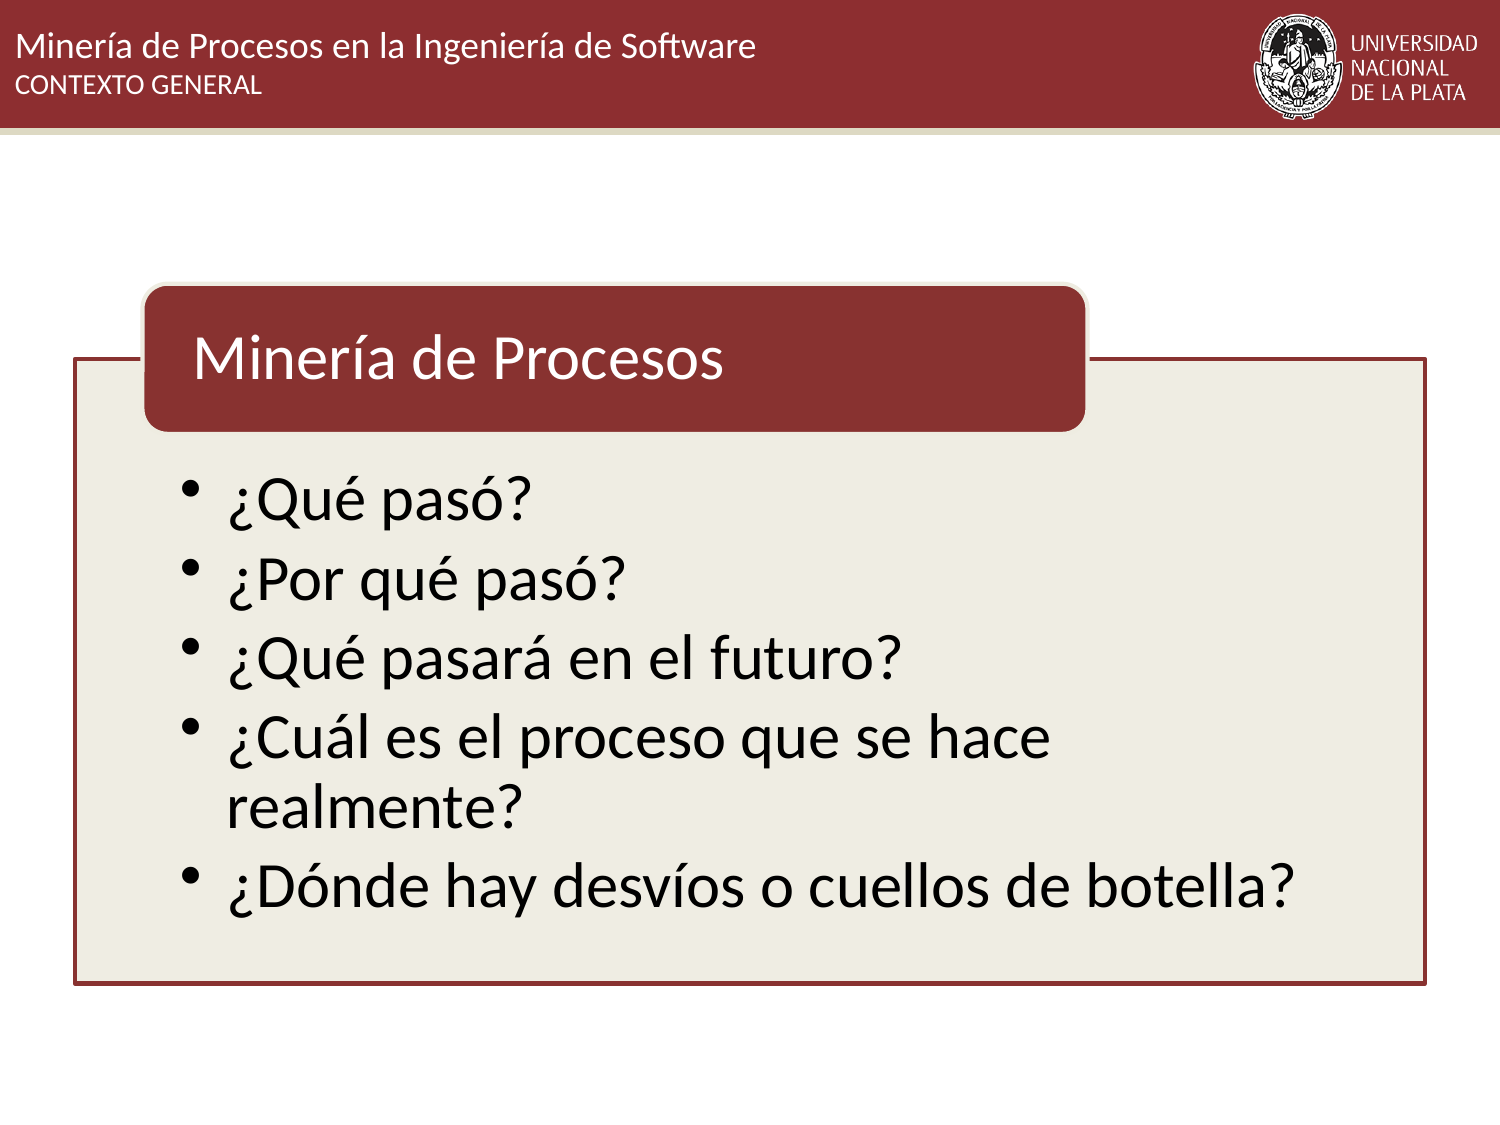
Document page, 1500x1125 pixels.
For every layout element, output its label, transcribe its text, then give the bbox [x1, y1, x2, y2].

text_box [1478, 128, 1500, 133]
picture [1239, 6, 1477, 126]
text_box Minería de Procesos en la Ingeniería de Software CONTEXTO GENERAL [0, 0, 1500, 128]
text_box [74, 262, 1426, 1006]
text_box [0, 128, 1238, 133]
